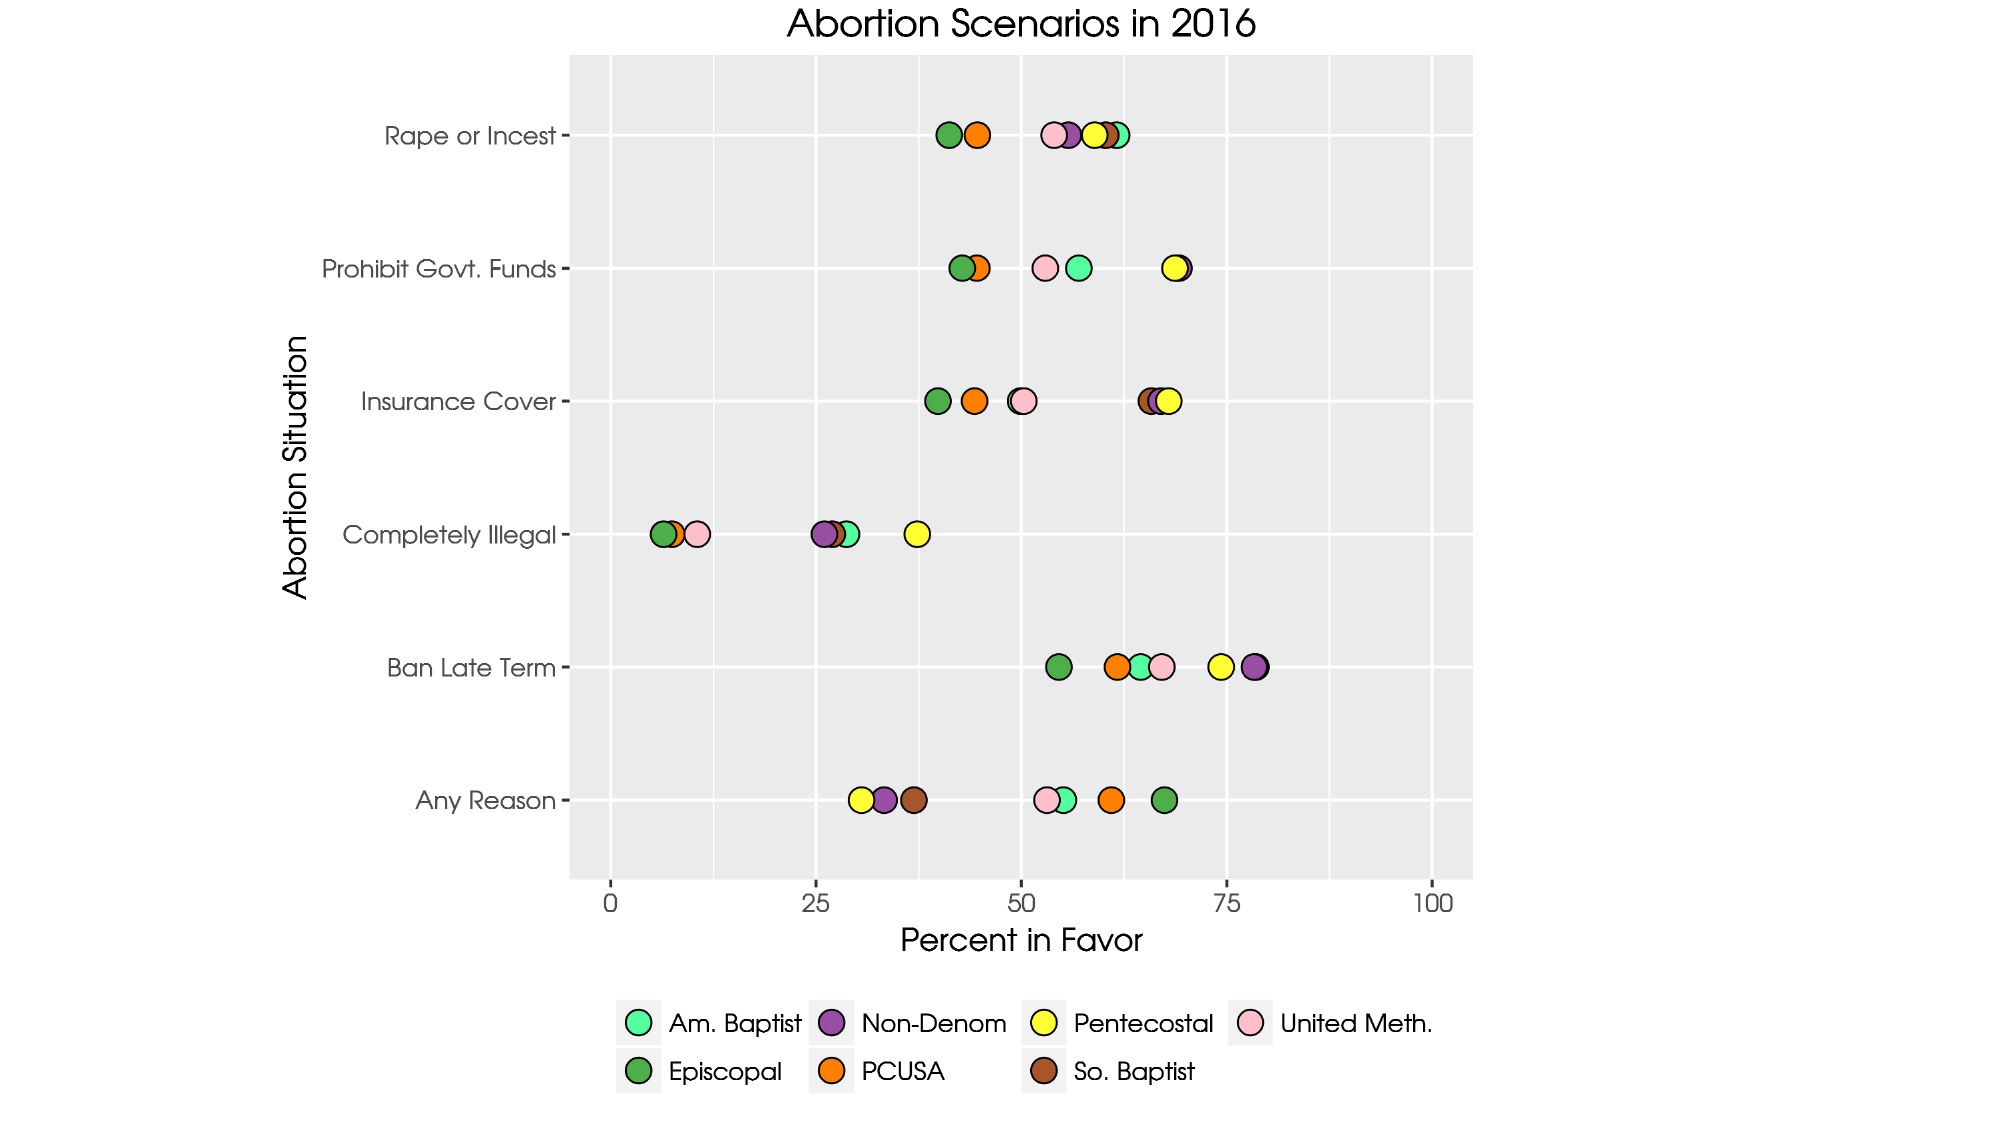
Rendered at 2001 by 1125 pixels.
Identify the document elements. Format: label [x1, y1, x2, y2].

list [266, 0, 1488, 1125]
